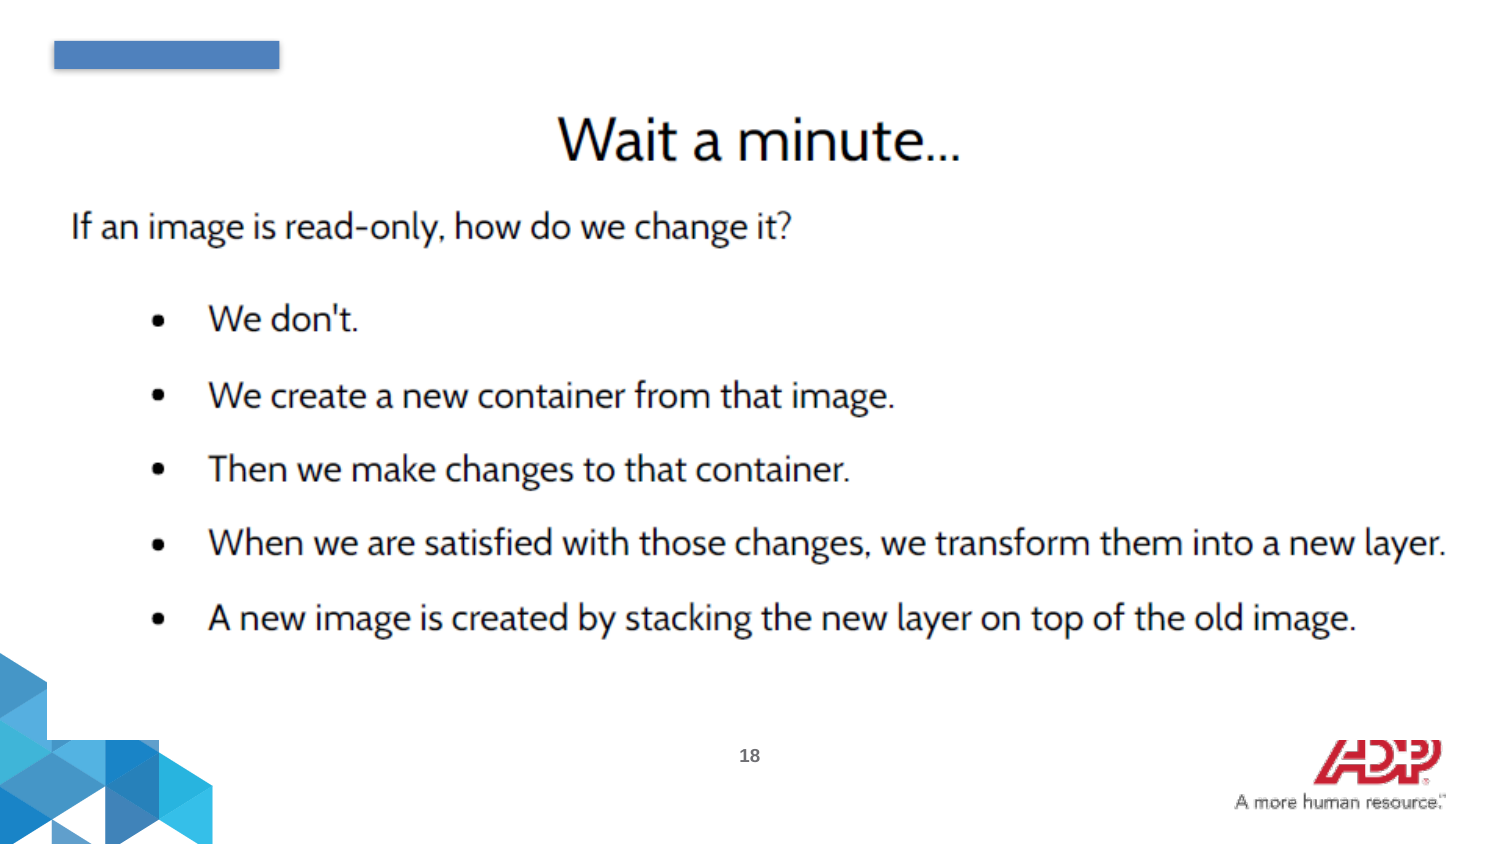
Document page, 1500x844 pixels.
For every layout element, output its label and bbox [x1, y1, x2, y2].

picture [0, 103, 1457, 844]
